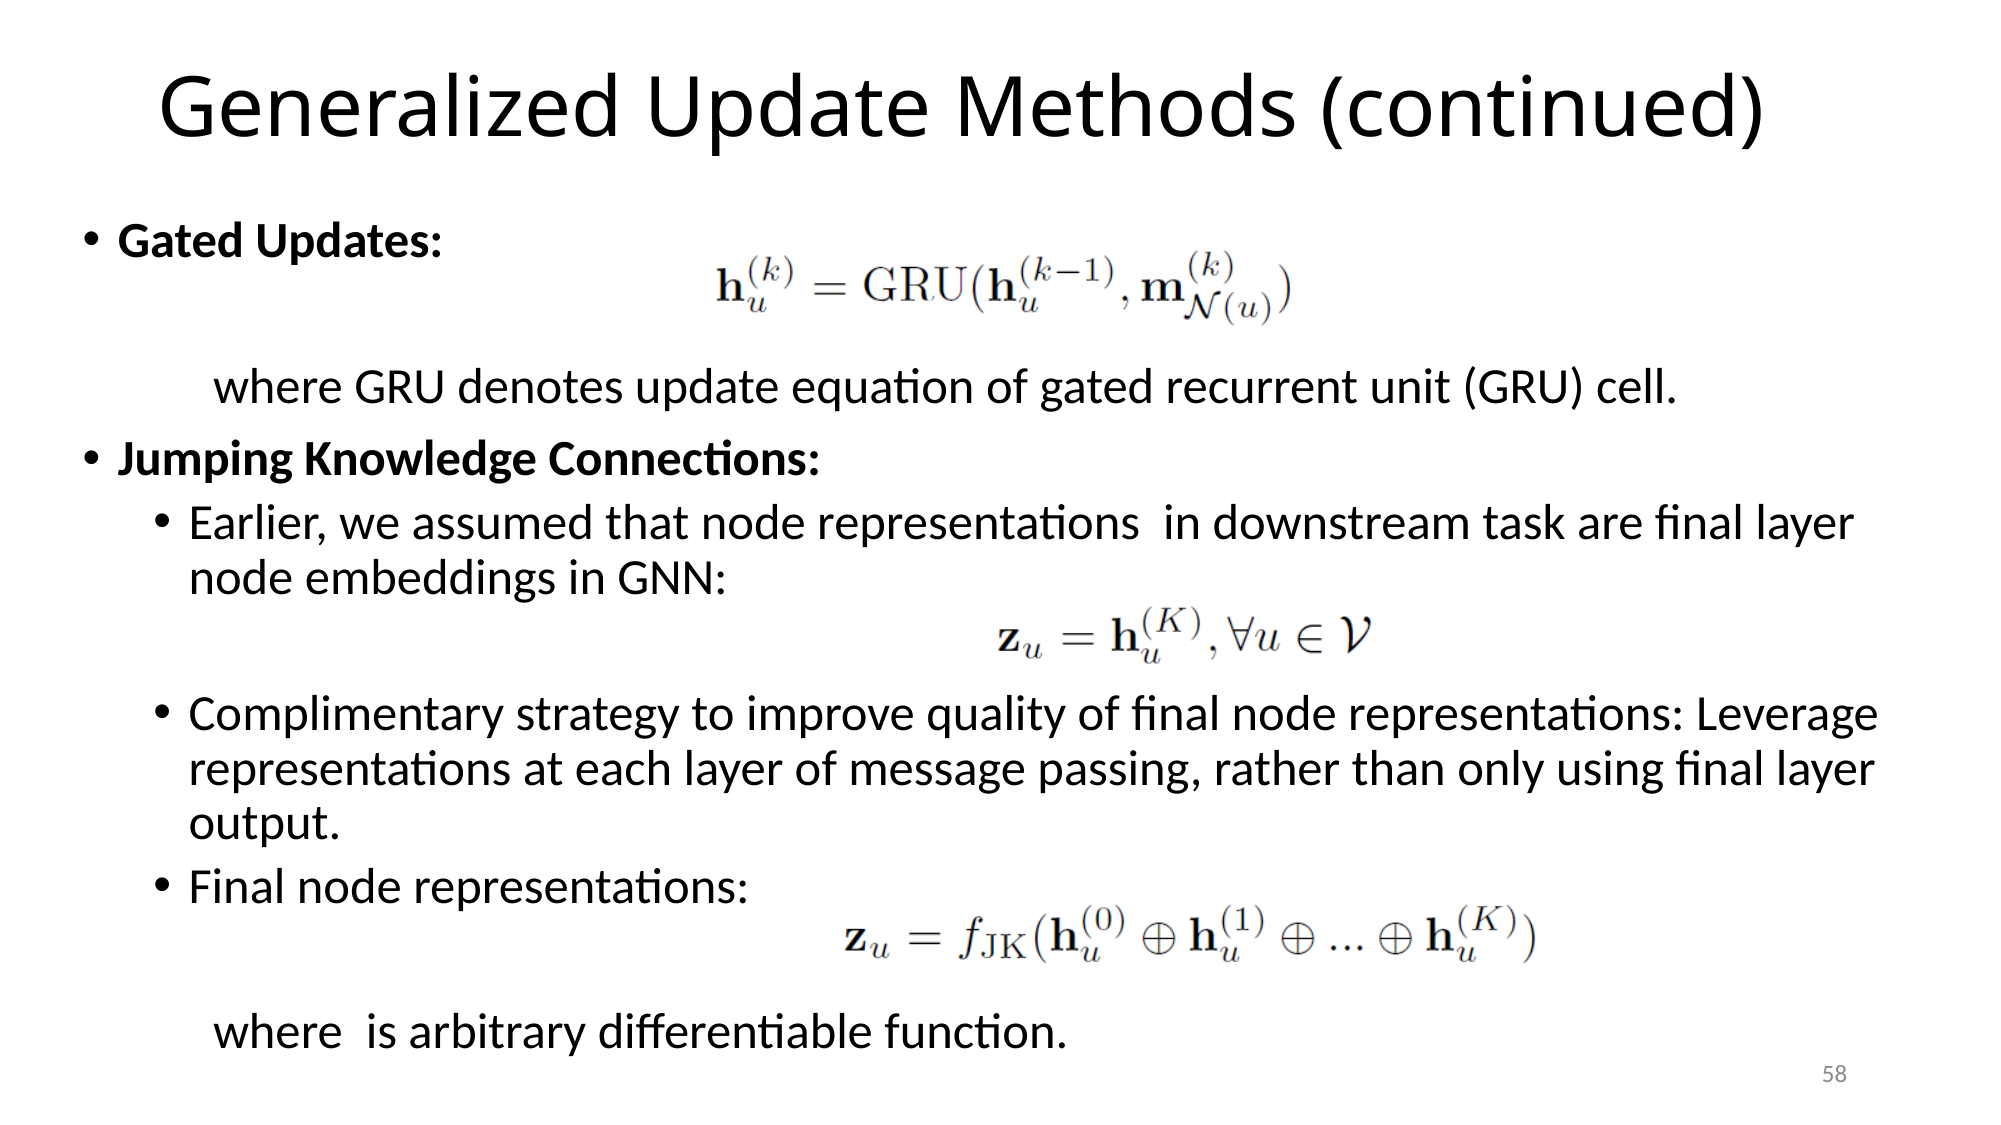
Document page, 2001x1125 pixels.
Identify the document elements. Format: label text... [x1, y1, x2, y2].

picture [992, 599, 1373, 670]
picture [825, 891, 1541, 976]
title Generalized Update Methods (continued) [142, 51, 1868, 168]
picture [705, 243, 1295, 336]
slide_number 58 [1412, 1042, 1863, 1103]
